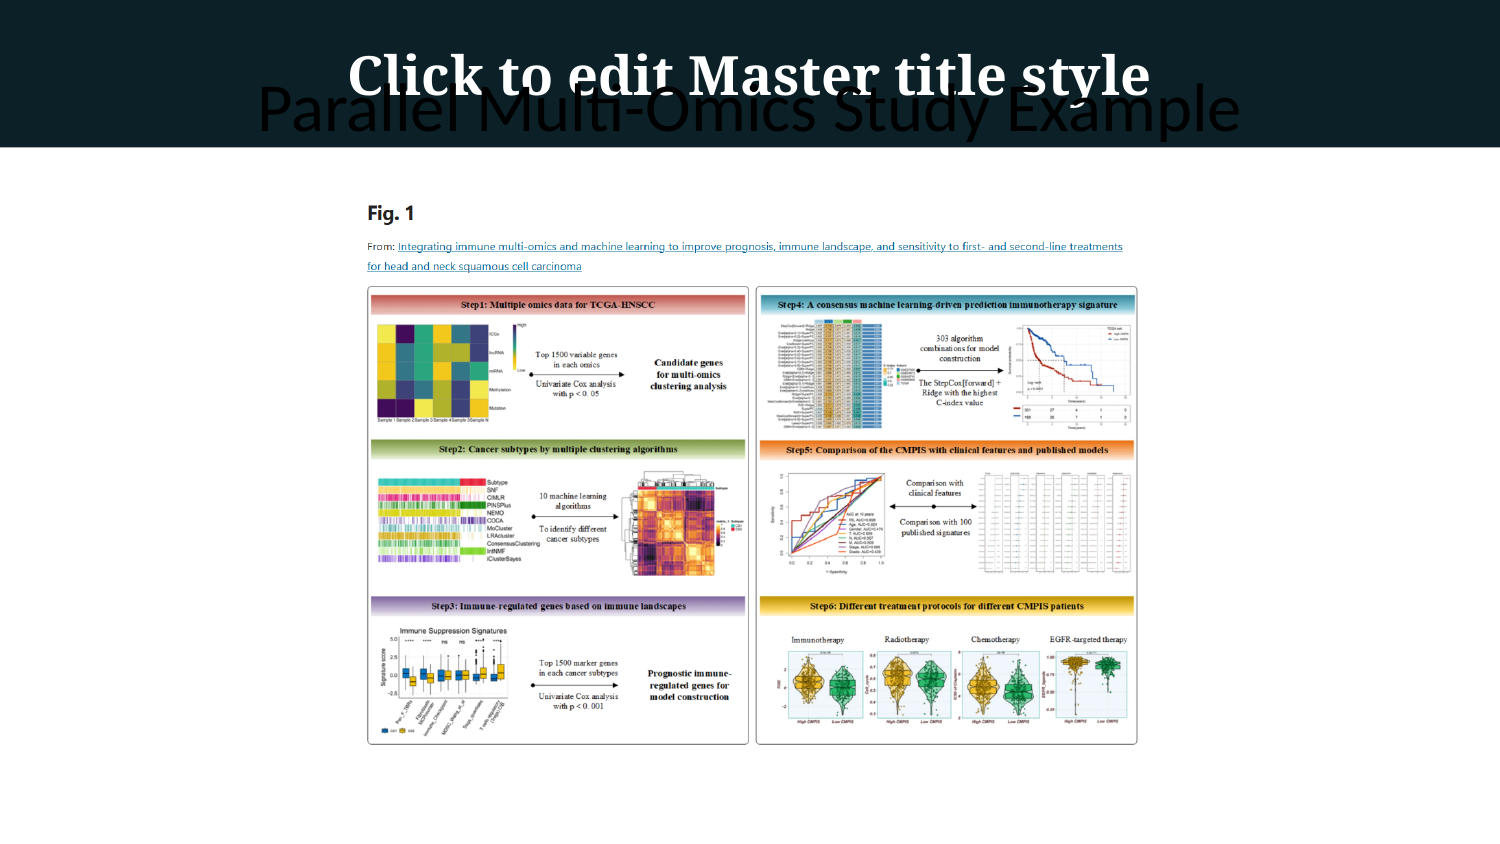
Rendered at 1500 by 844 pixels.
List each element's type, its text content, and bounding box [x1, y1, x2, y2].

picture [360, 195, 1142, 753]
title Parallel Multi-Omics Study Example [75, 33, 1425, 175]
